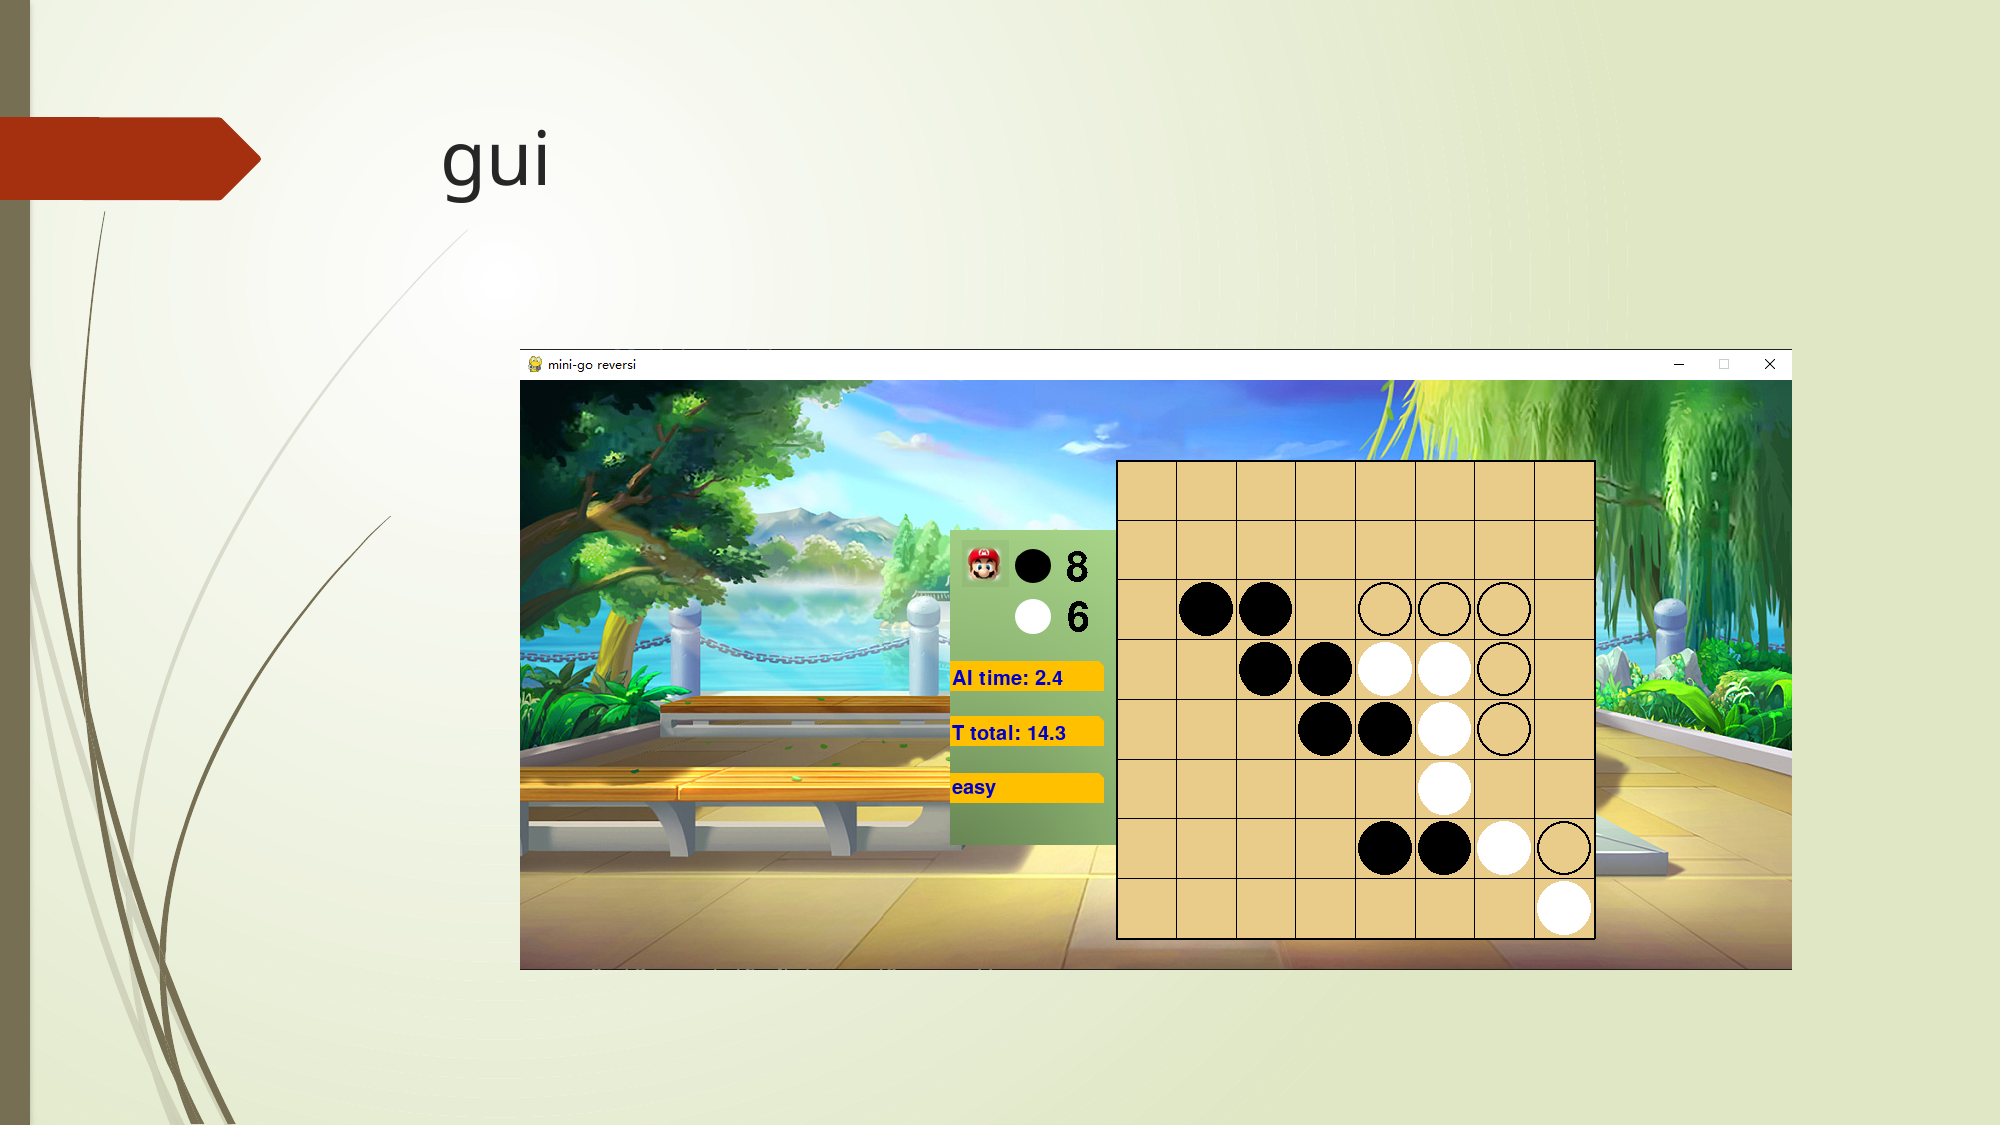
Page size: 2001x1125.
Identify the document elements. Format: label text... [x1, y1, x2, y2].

title gui [425, 102, 1888, 313]
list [520, 349, 1792, 971]
